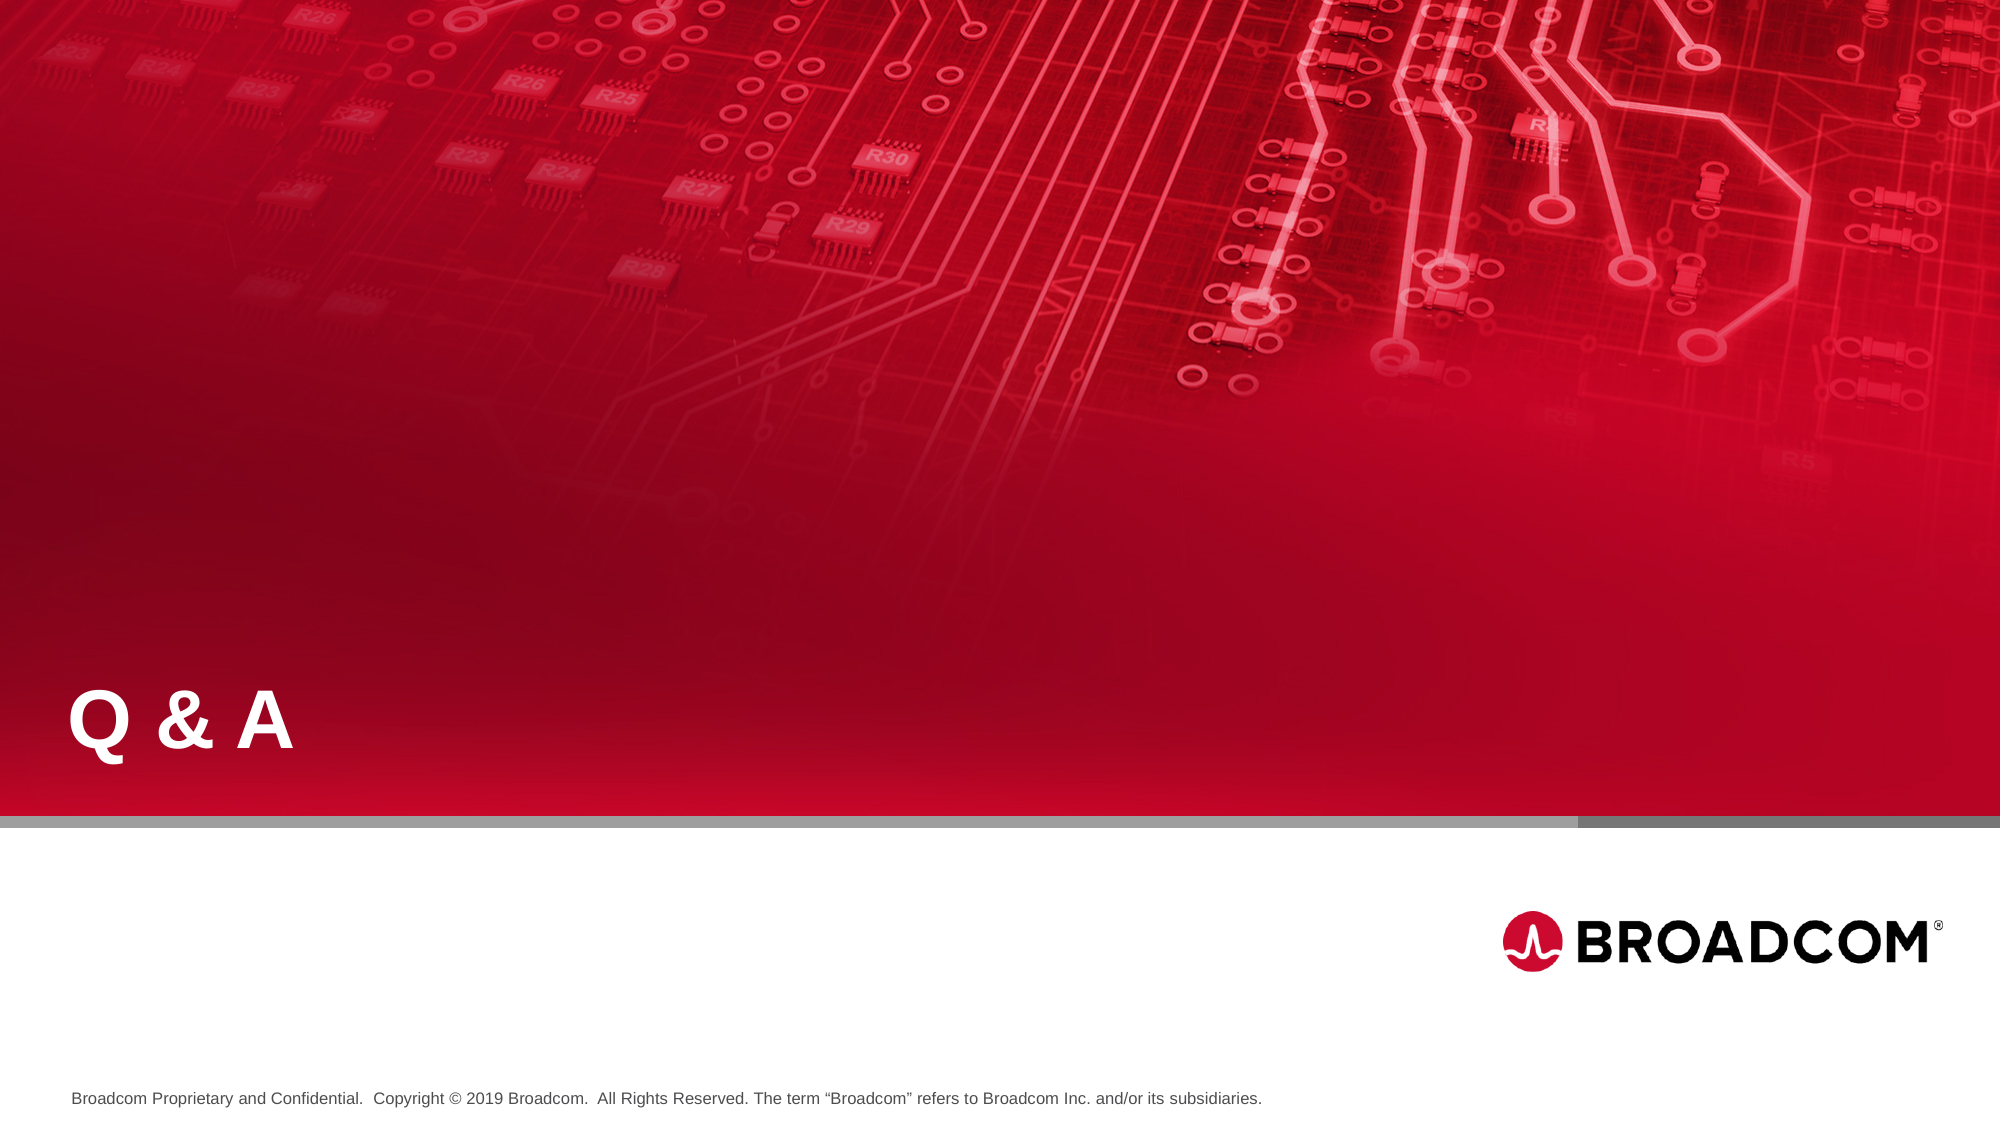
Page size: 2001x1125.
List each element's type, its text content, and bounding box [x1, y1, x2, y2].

picture [0, 0, 2000, 816]
picture [1503, 911, 1943, 972]
list Q & A [67, 654, 1290, 766]
